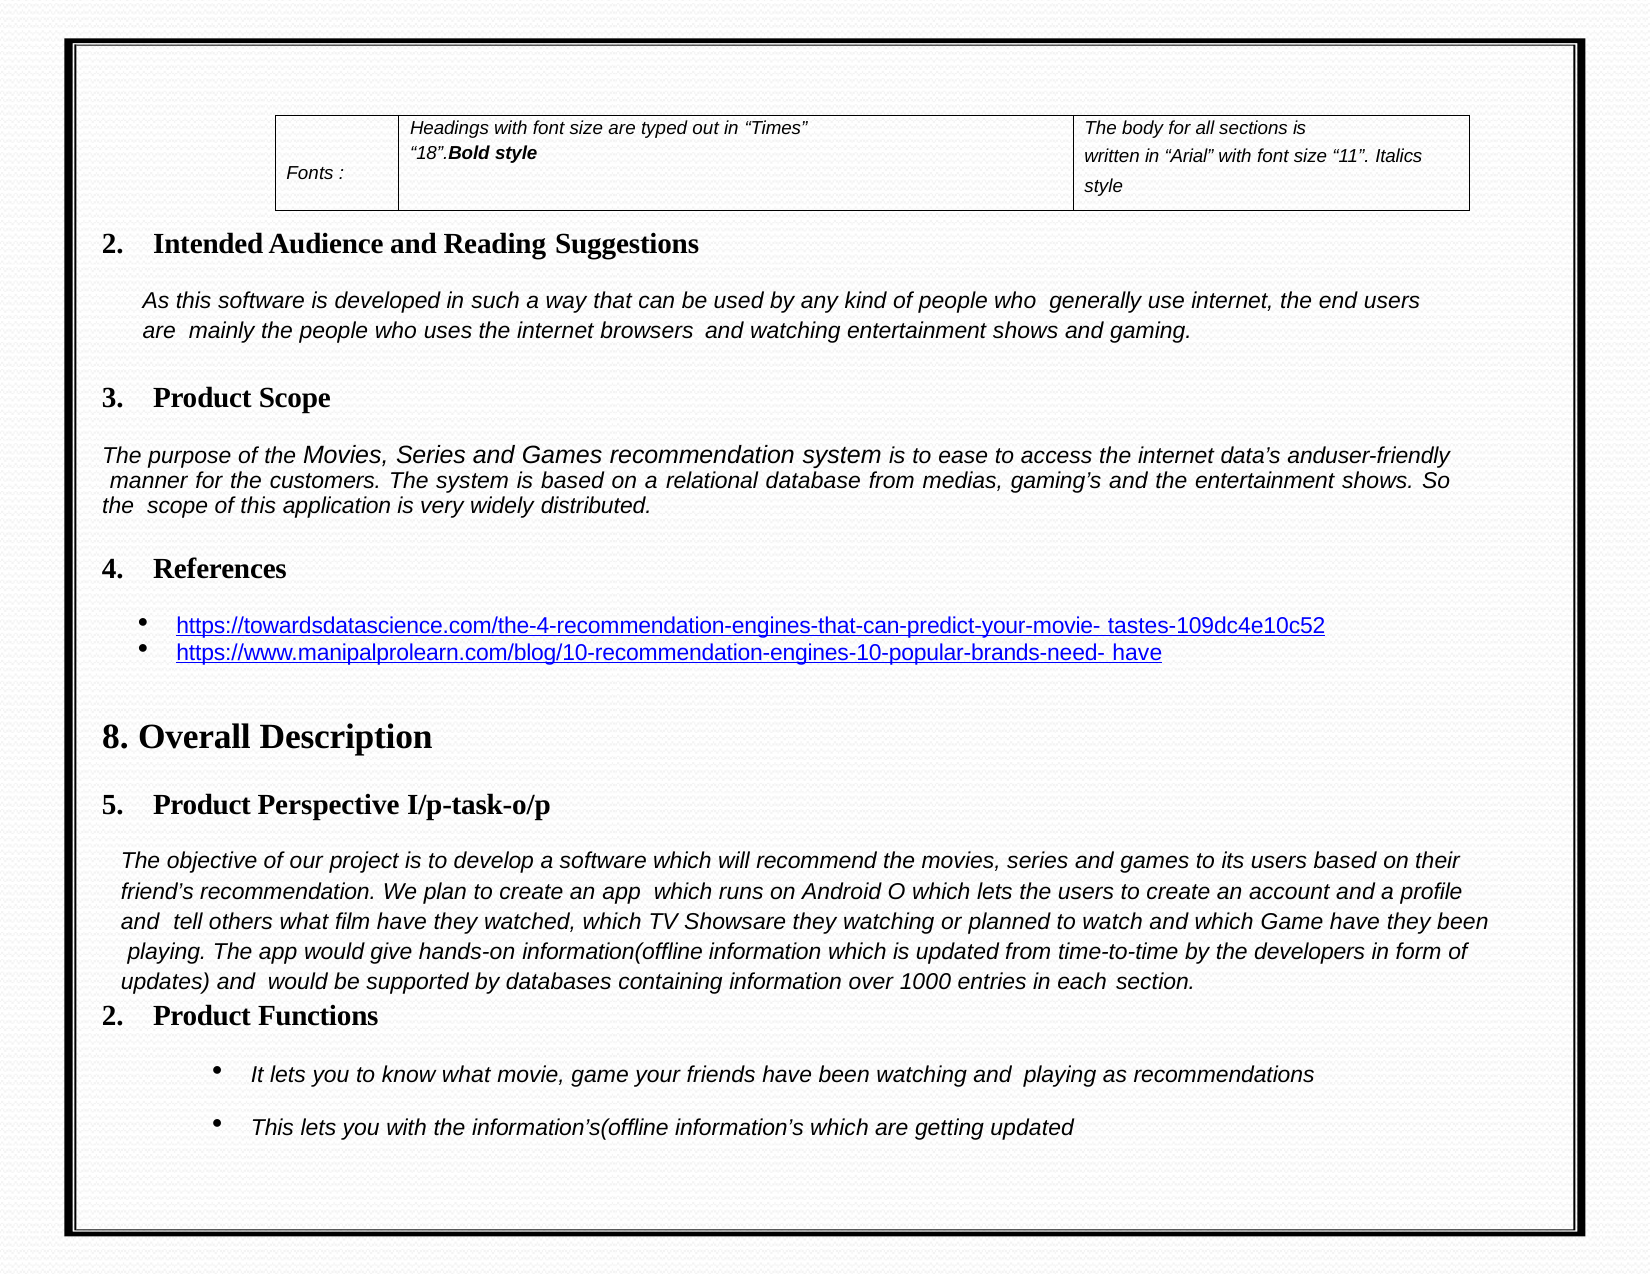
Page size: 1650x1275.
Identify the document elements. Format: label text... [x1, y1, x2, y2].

text_box [64, 38, 1586, 1237]
table_header Headings with font size are typed out in “Times” “18”.Bold style [399, 116, 1073, 210]
table_header The body for all sections is written in “Arial” with font size “11”. Italics style [1074, 116, 1469, 210]
text_box Intended Audience and Reading Suggestions As this software is developed in such a way that can be used by any kind of people who generally use internet, the end users are mainly the people who uses the internet browsers and watching entertainment shows and gaming. Product Scope The purpose of the Movies, Series and Games recommendation system is to ease to access the internet data’s anduser-friendly manner for the customers. The system is based on a relational database from medias, gaming’s and the entertainment shows. So the scope of this application is very widely distributed. References https://towardsdatascience.com/the-4-recommendation-engines-that-can-predict-your-movie- tastes-109dc4e10c52 https://www.manipalprolearn.com/blog/10-recommendation-engines-10-popular-brands-need- have 8. Overall Description Product Perspective I/p-task-o/p The objective of our project is to develop a software which will recommend the movies, series and games to its users based on their friend’s recommendation. We plan to create an app which runs on Android O which lets the users to create an account and a profile and tell others what film have they watched, which TV Showsare they watching or planned to watch and which Game have they been playing. The app would give hands-on information(offline information which is updated from time-to-time by the developers in form of updates) and would be supported by databases containing information over 1000 entries in each section. Product Functions It lets you to know what movie, game your friends have been watching and playing as recommendations This lets you with the information’s(offline information’s which are getting updated [99, 222, 1496, 1140]
table_header Fonts : [276, 116, 398, 210]
text_box [0, 0, 1650, 1275]
